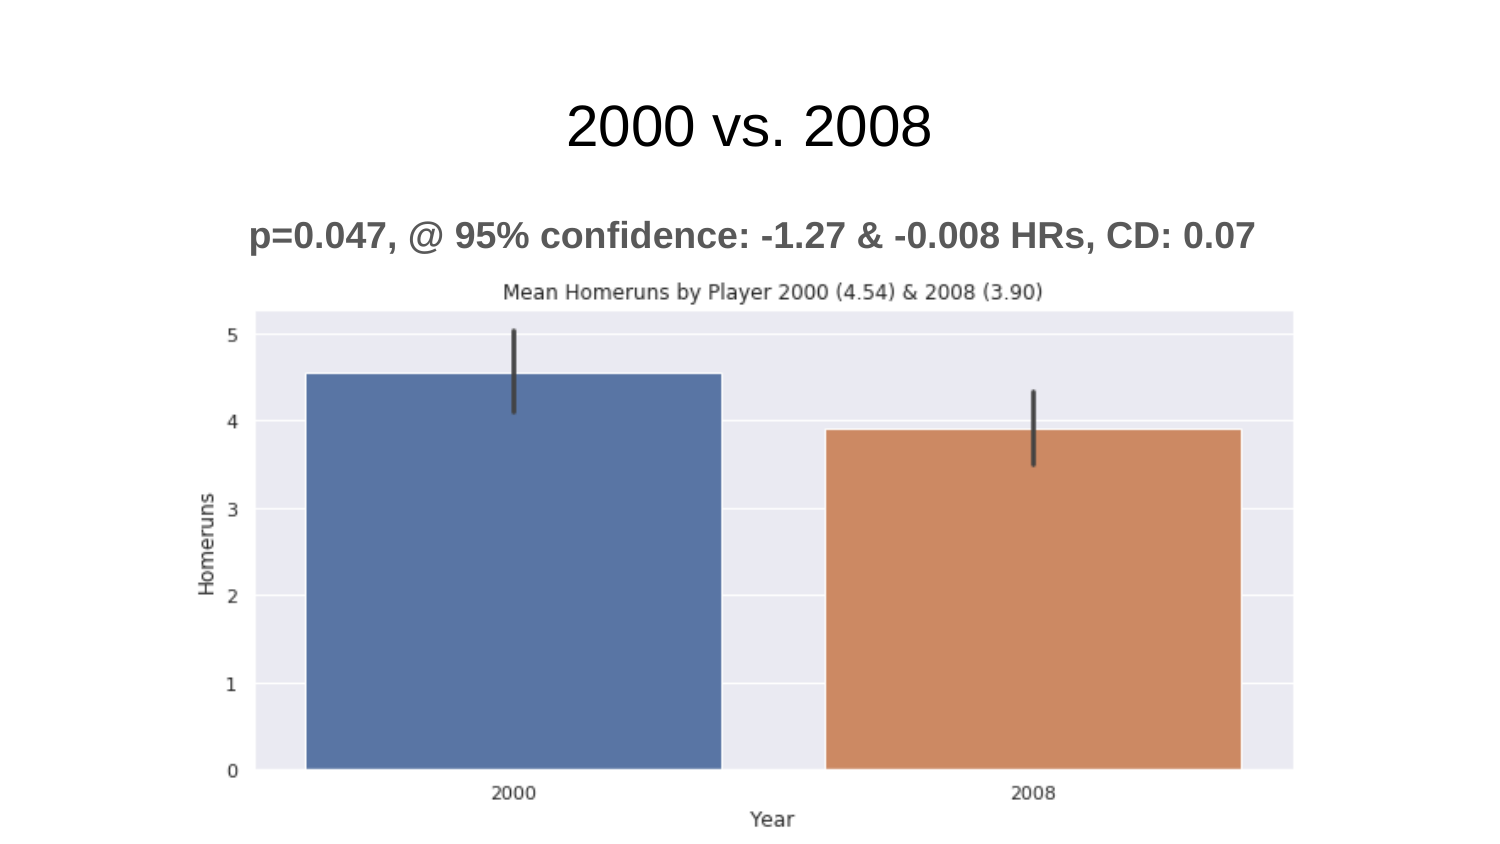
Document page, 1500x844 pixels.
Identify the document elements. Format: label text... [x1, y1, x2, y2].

list p=0.047, @ 95% confidence: -1.27 & -0.008 HRs, CD: 0.07 [30, 189, 1475, 828]
picture [184, 271, 1314, 844]
title 2000 vs. 2008 [51, 72, 1449, 167]
